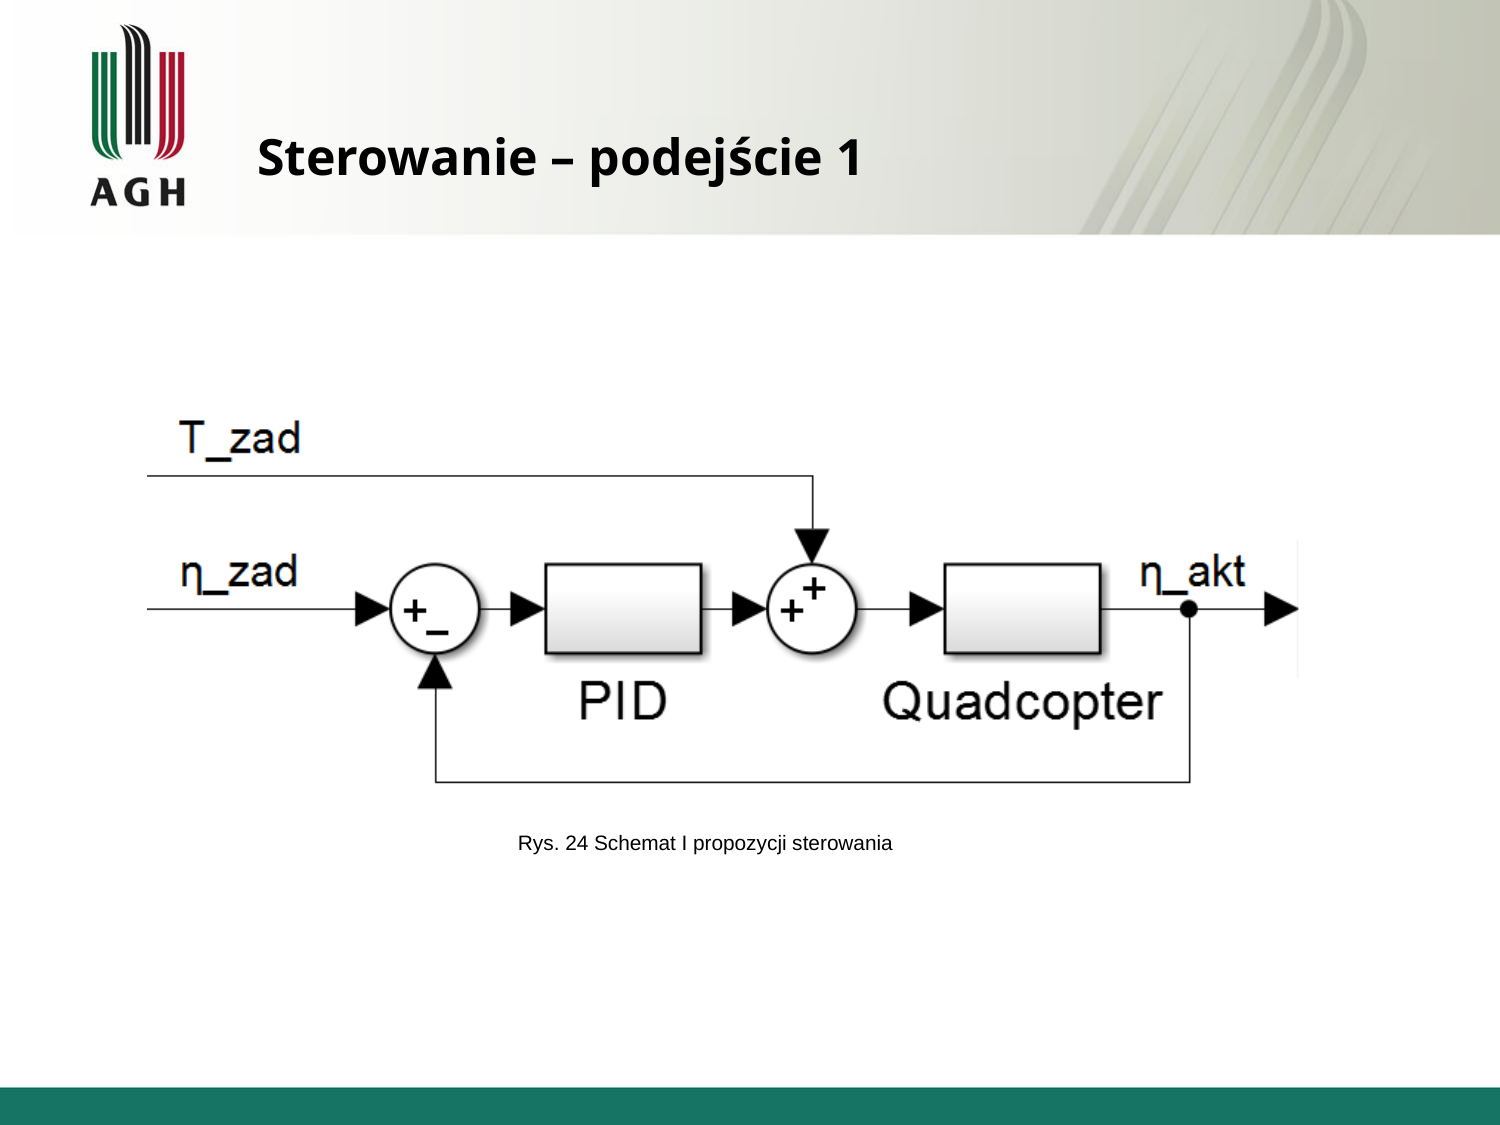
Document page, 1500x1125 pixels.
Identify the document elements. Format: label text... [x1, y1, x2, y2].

picture [0, 0, 1500, 1125]
title Sterowanie – podejście 1 [242, 78, 1425, 233]
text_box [147, 396, 1426, 864]
